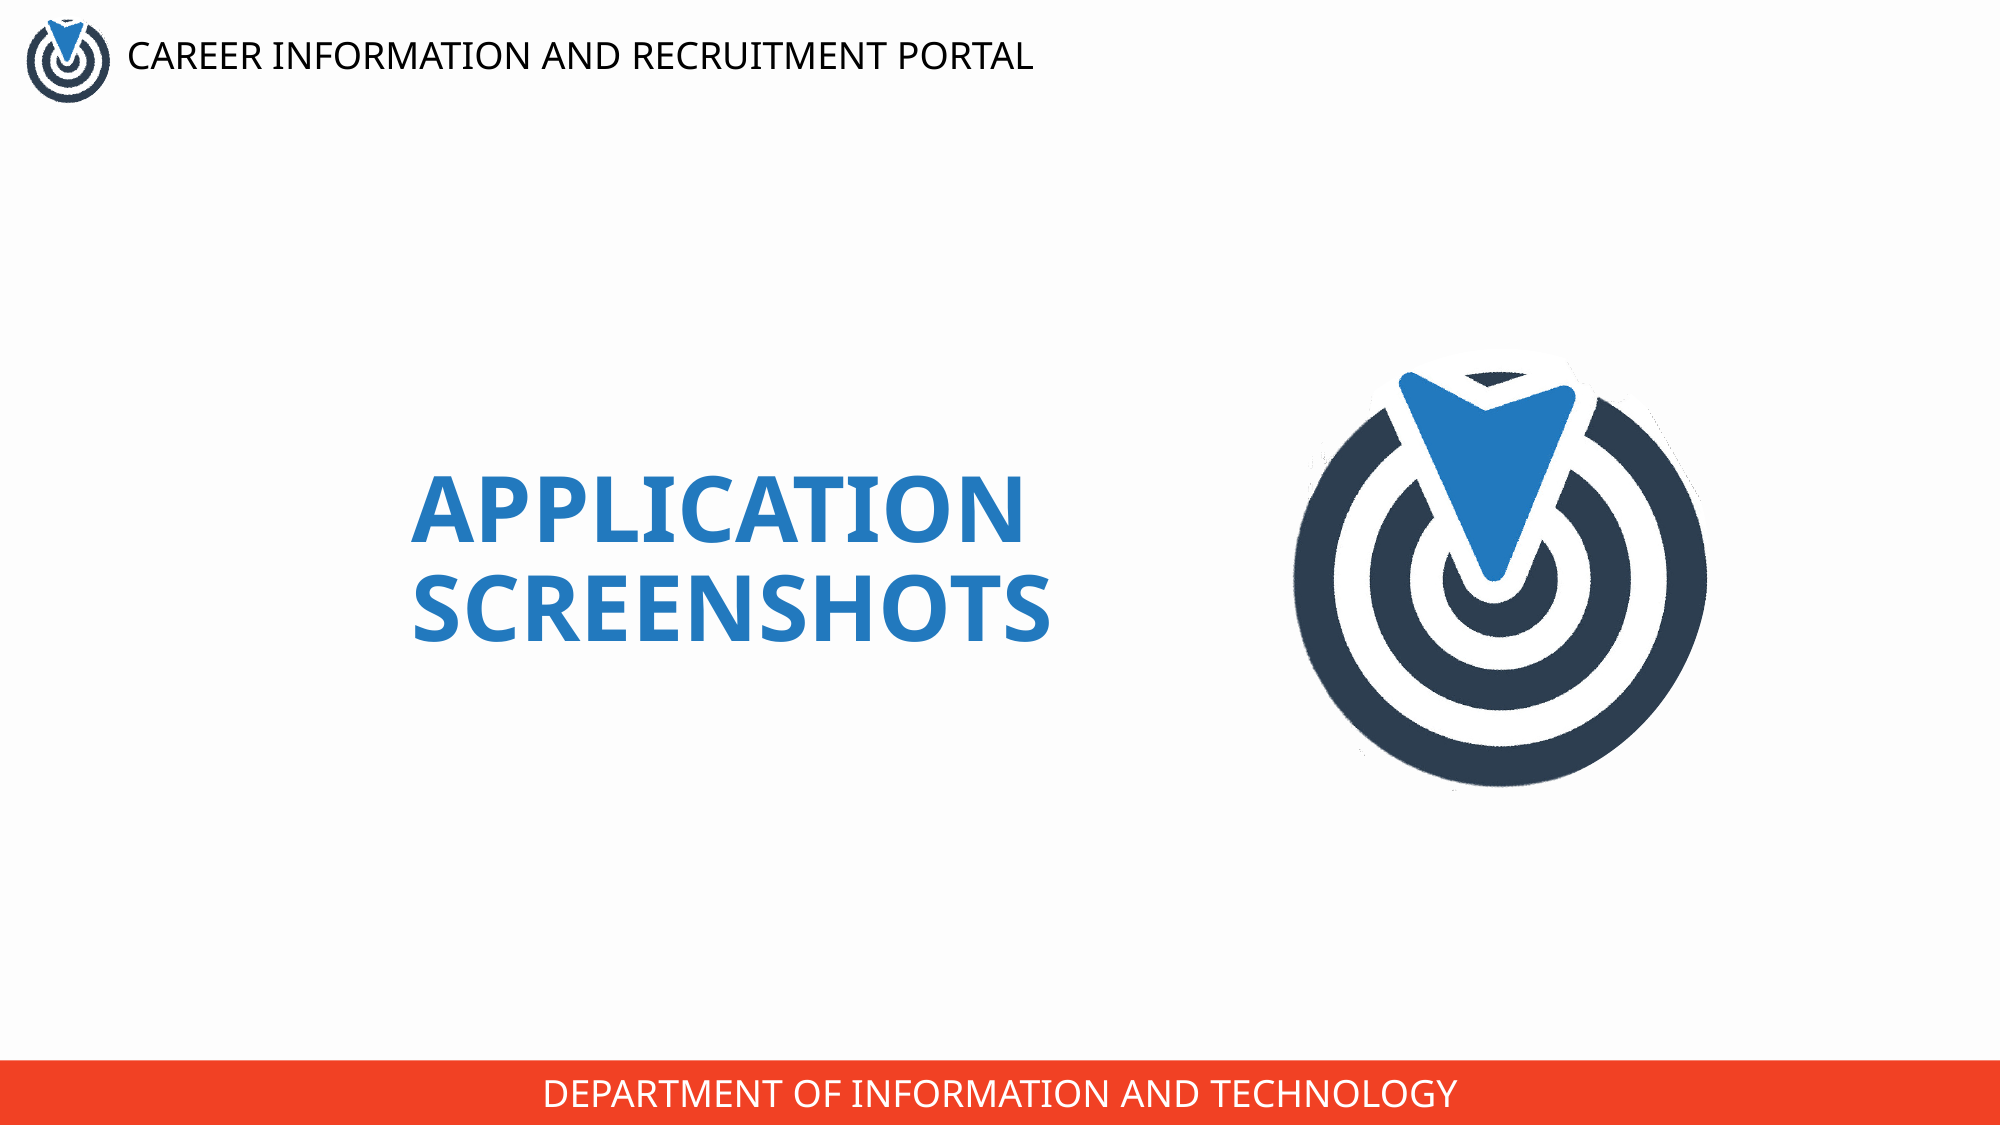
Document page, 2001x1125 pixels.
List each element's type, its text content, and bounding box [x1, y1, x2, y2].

title APPLICATION SCREENSHOTS [187, 497, 1278, 628]
picture [23, 15, 111, 104]
picture [1278, 348, 1710, 794]
